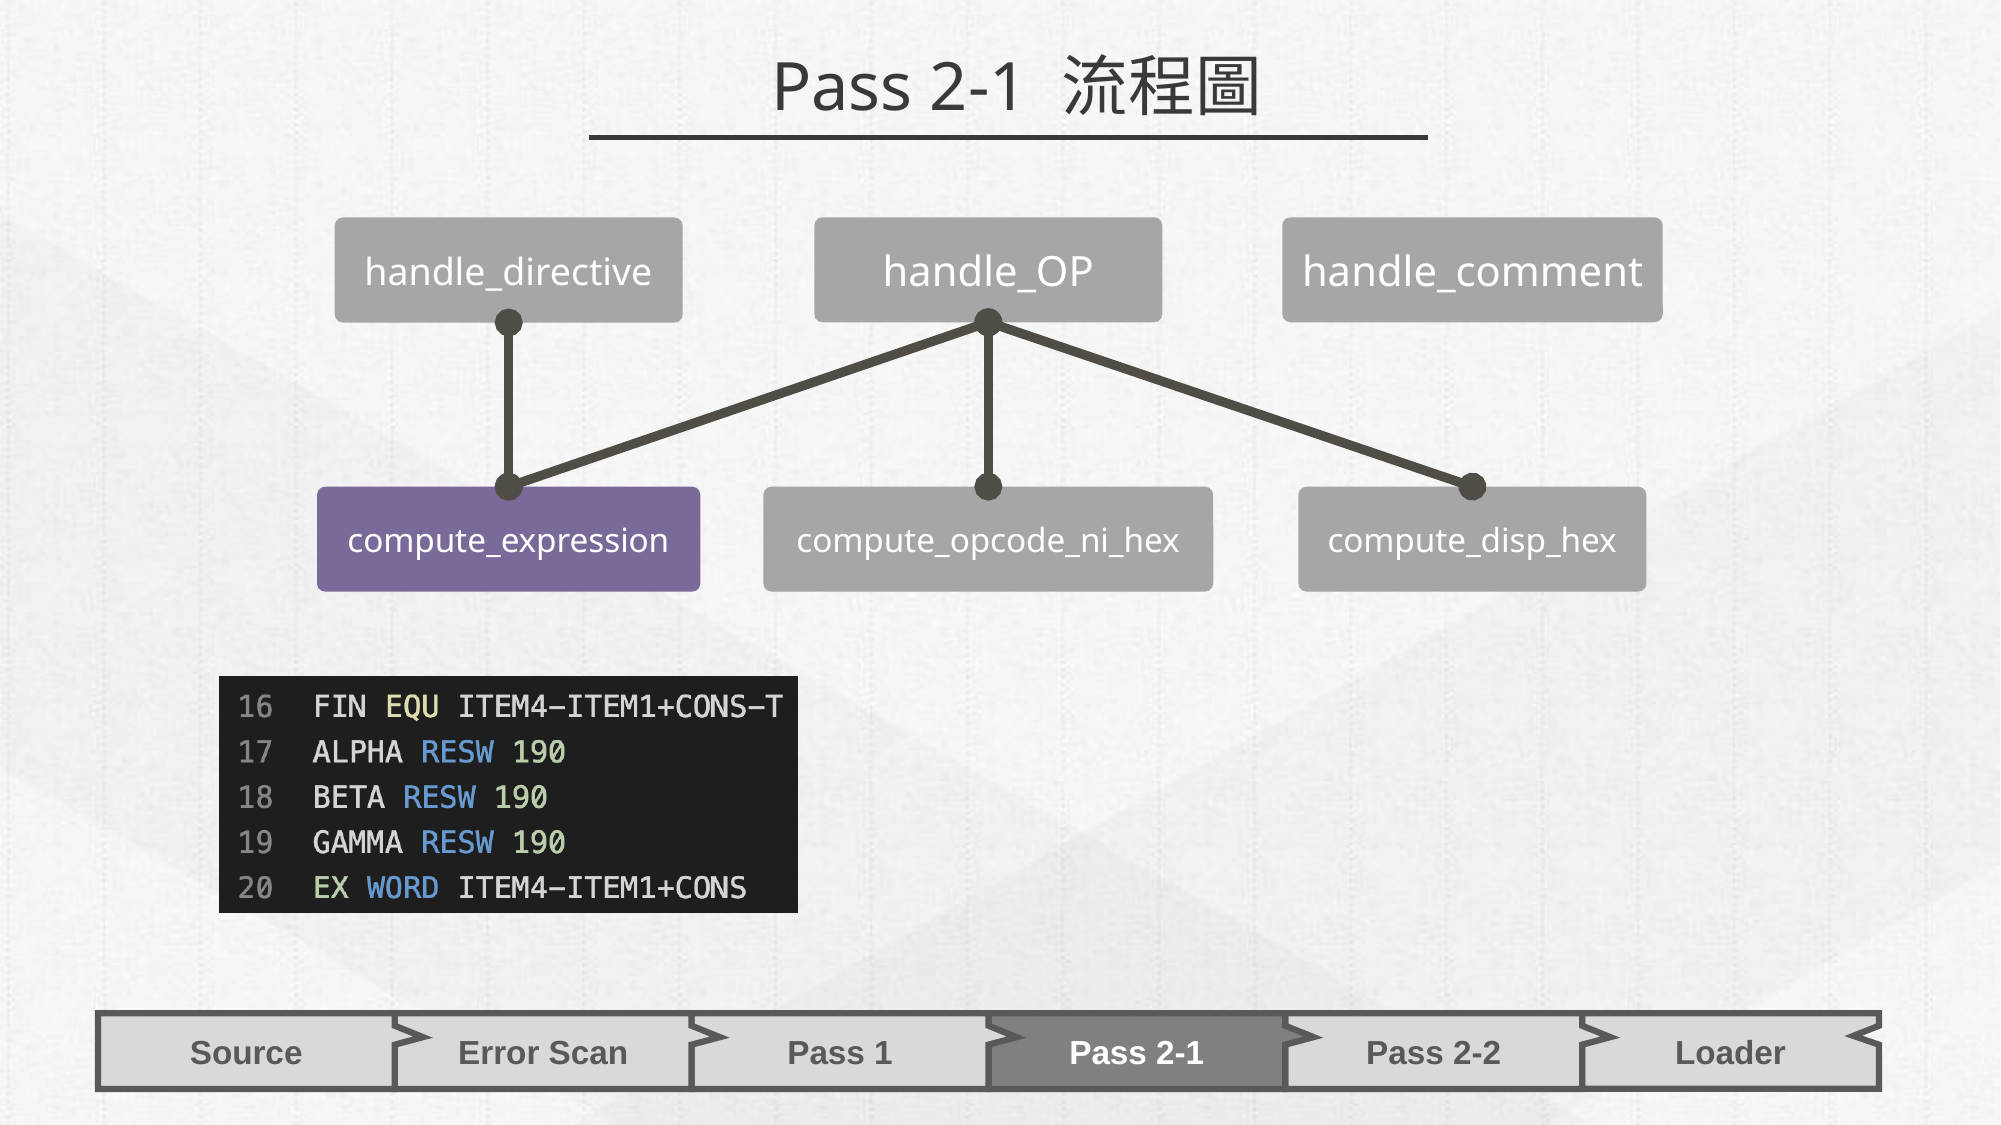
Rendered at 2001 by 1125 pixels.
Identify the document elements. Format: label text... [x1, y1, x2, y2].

text_box handle_comment [1282, 217, 1663, 323]
slide_number 40 [1412, 1042, 1863, 1103]
text_box Pass 2-1 [990, 1012, 1317, 1090]
text_box compute_opcode_ni_hex [763, 487, 1214, 592]
text_box Source [96, 1012, 427, 1090]
text_box Pass 2-2 [1287, 1012, 1614, 1090]
text_box Loader [1584, 1012, 1880, 1090]
text_box Pass 1 [693, 1012, 1020, 1090]
text_box Error Scan [396, 1012, 724, 1090]
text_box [561, 36, 1472, 138]
picture [0, 0, 2000, 1125]
text_box compute_expression [317, 486, 701, 592]
text_box handle_directive [334, 217, 683, 323]
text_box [988, 322, 1473, 487]
text_box handle_OP [814, 217, 1163, 322]
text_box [508, 322, 988, 487]
text_box compute_disp_hex [1298, 486, 1647, 592]
